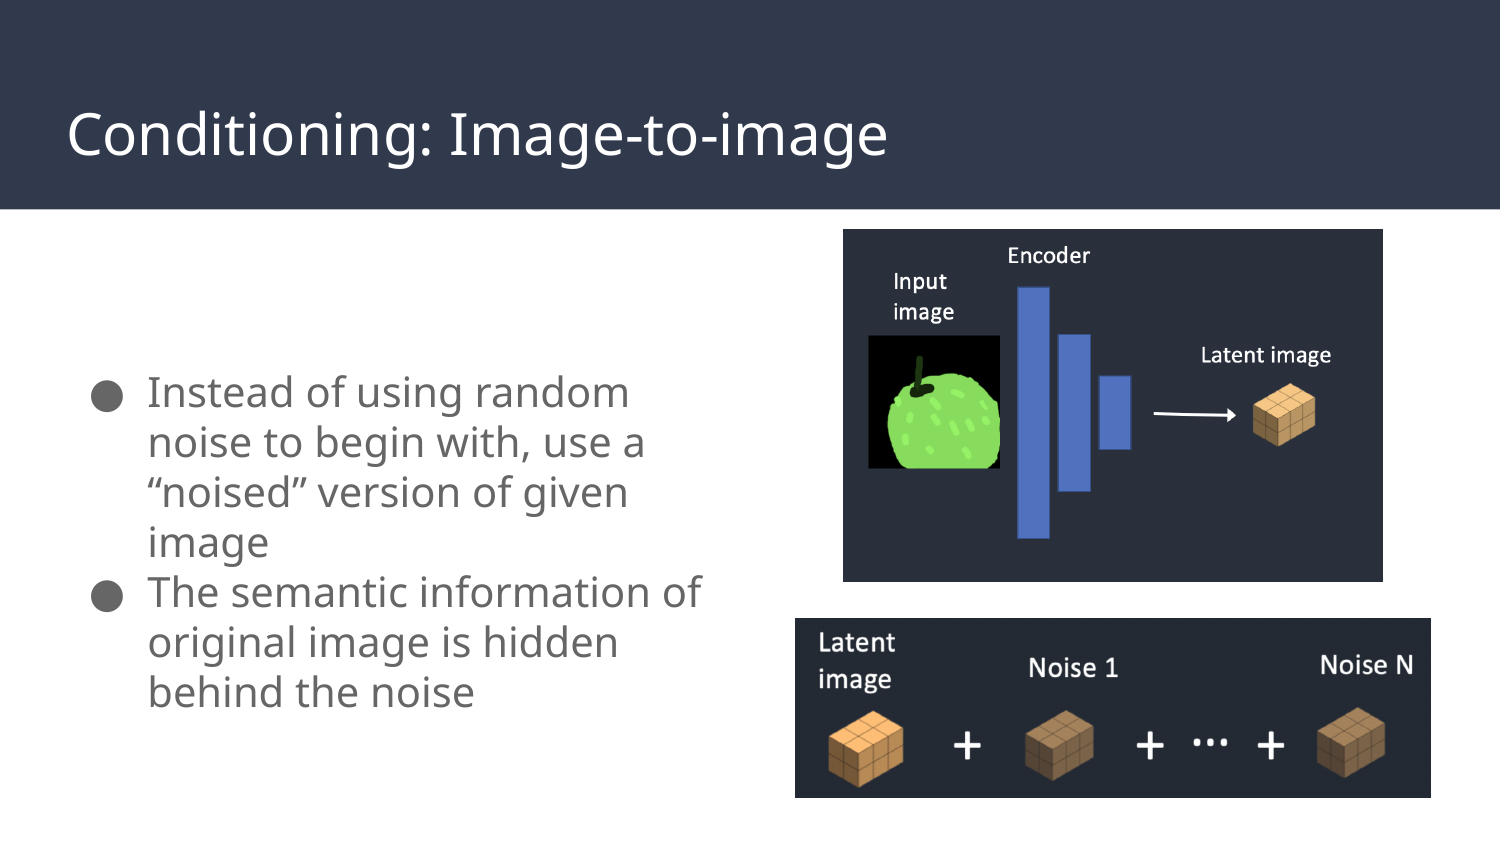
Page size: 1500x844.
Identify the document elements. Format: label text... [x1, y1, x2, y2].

title Conditioning: Image-to-image [51, 82, 1449, 185]
text_box Instead of using random noise to begin with, use a “noised” version of given image The semantic information of original image is hidden behind the noise [57, 351, 738, 687]
picture [795, 618, 1431, 798]
picture [843, 228, 1383, 583]
